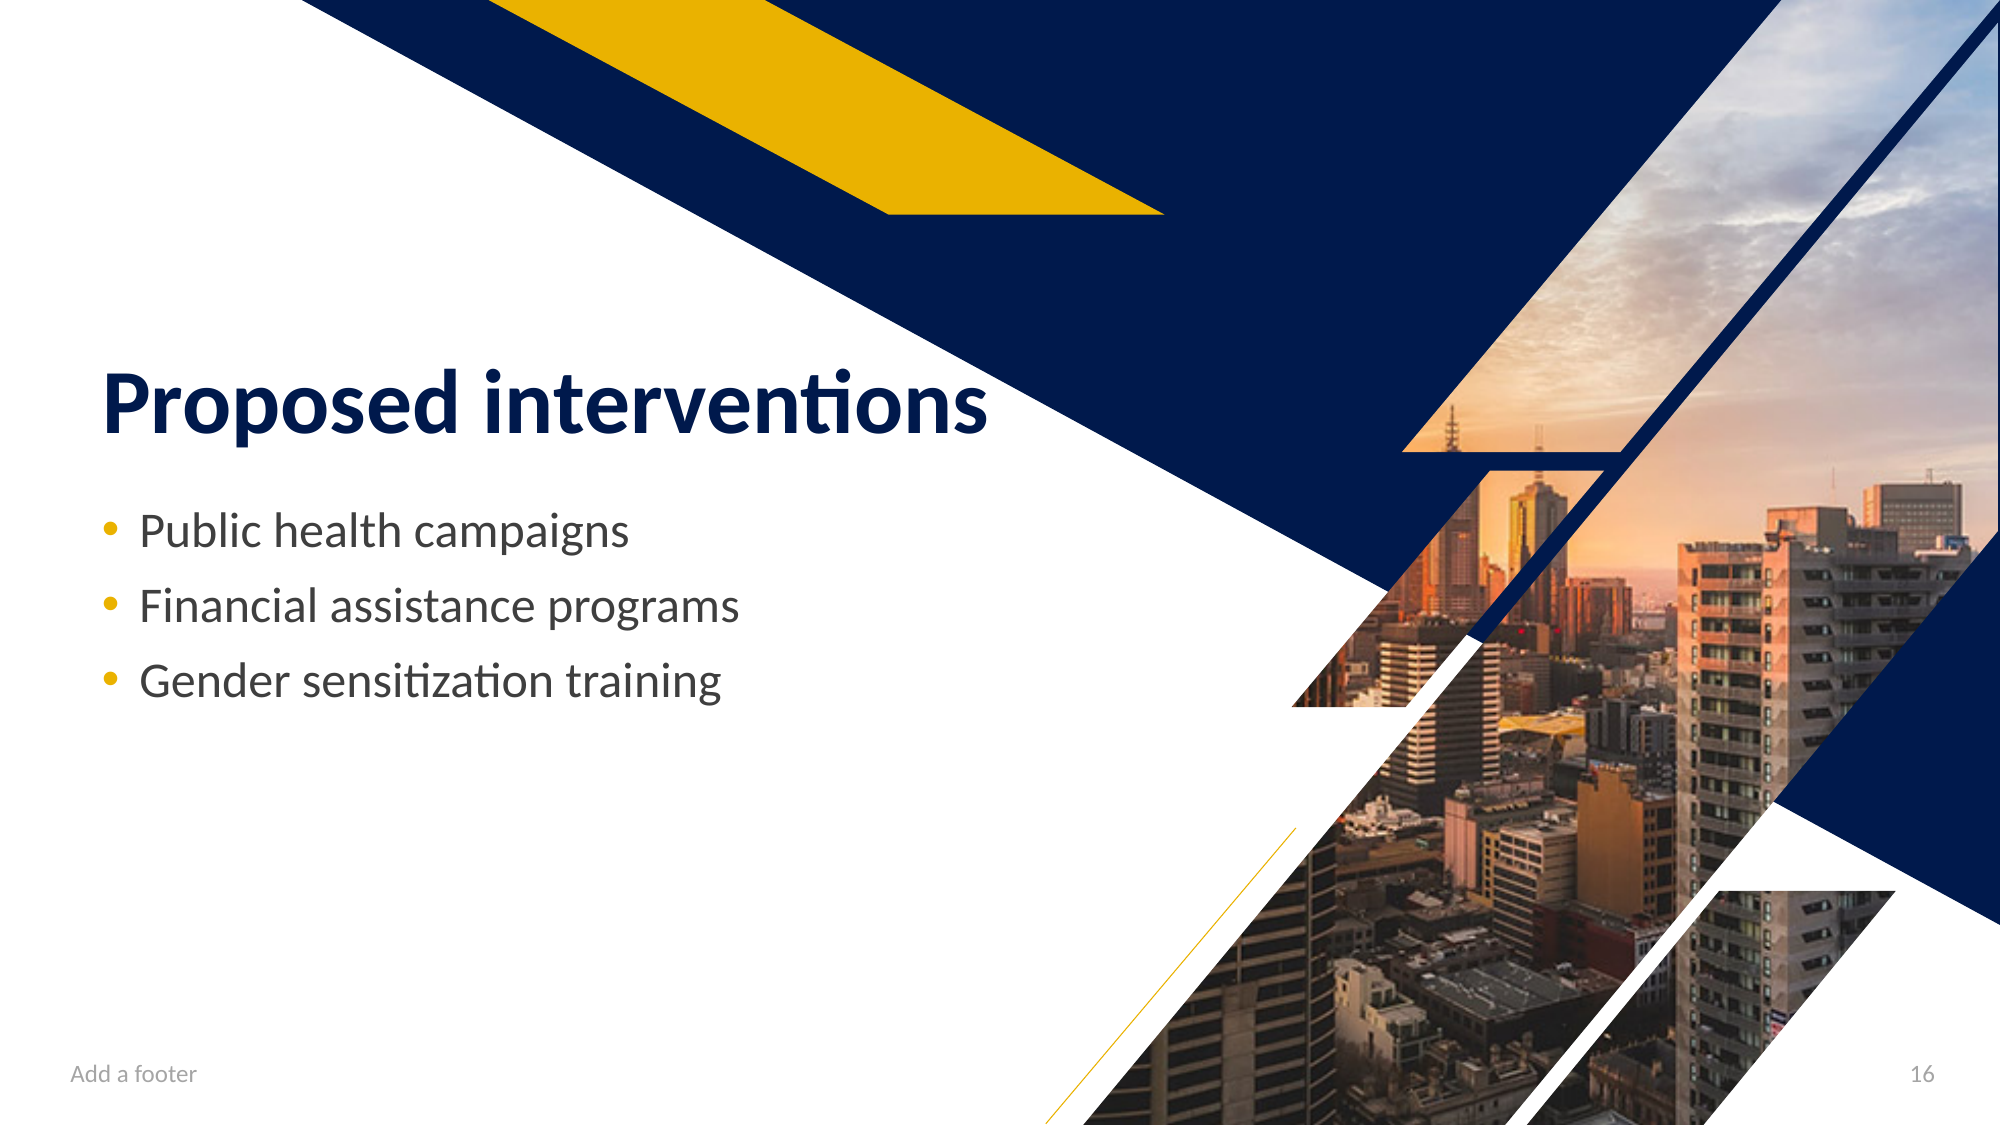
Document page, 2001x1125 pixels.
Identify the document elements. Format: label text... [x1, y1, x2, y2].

footer Add a footer [55, 1042, 731, 1103]
title Proposed interventions [87, 253, 1083, 453]
picture [1083, 0, 2000, 1125]
list Public health campaigns Financial assistance programs Gender sensitization training [87, 496, 898, 983]
